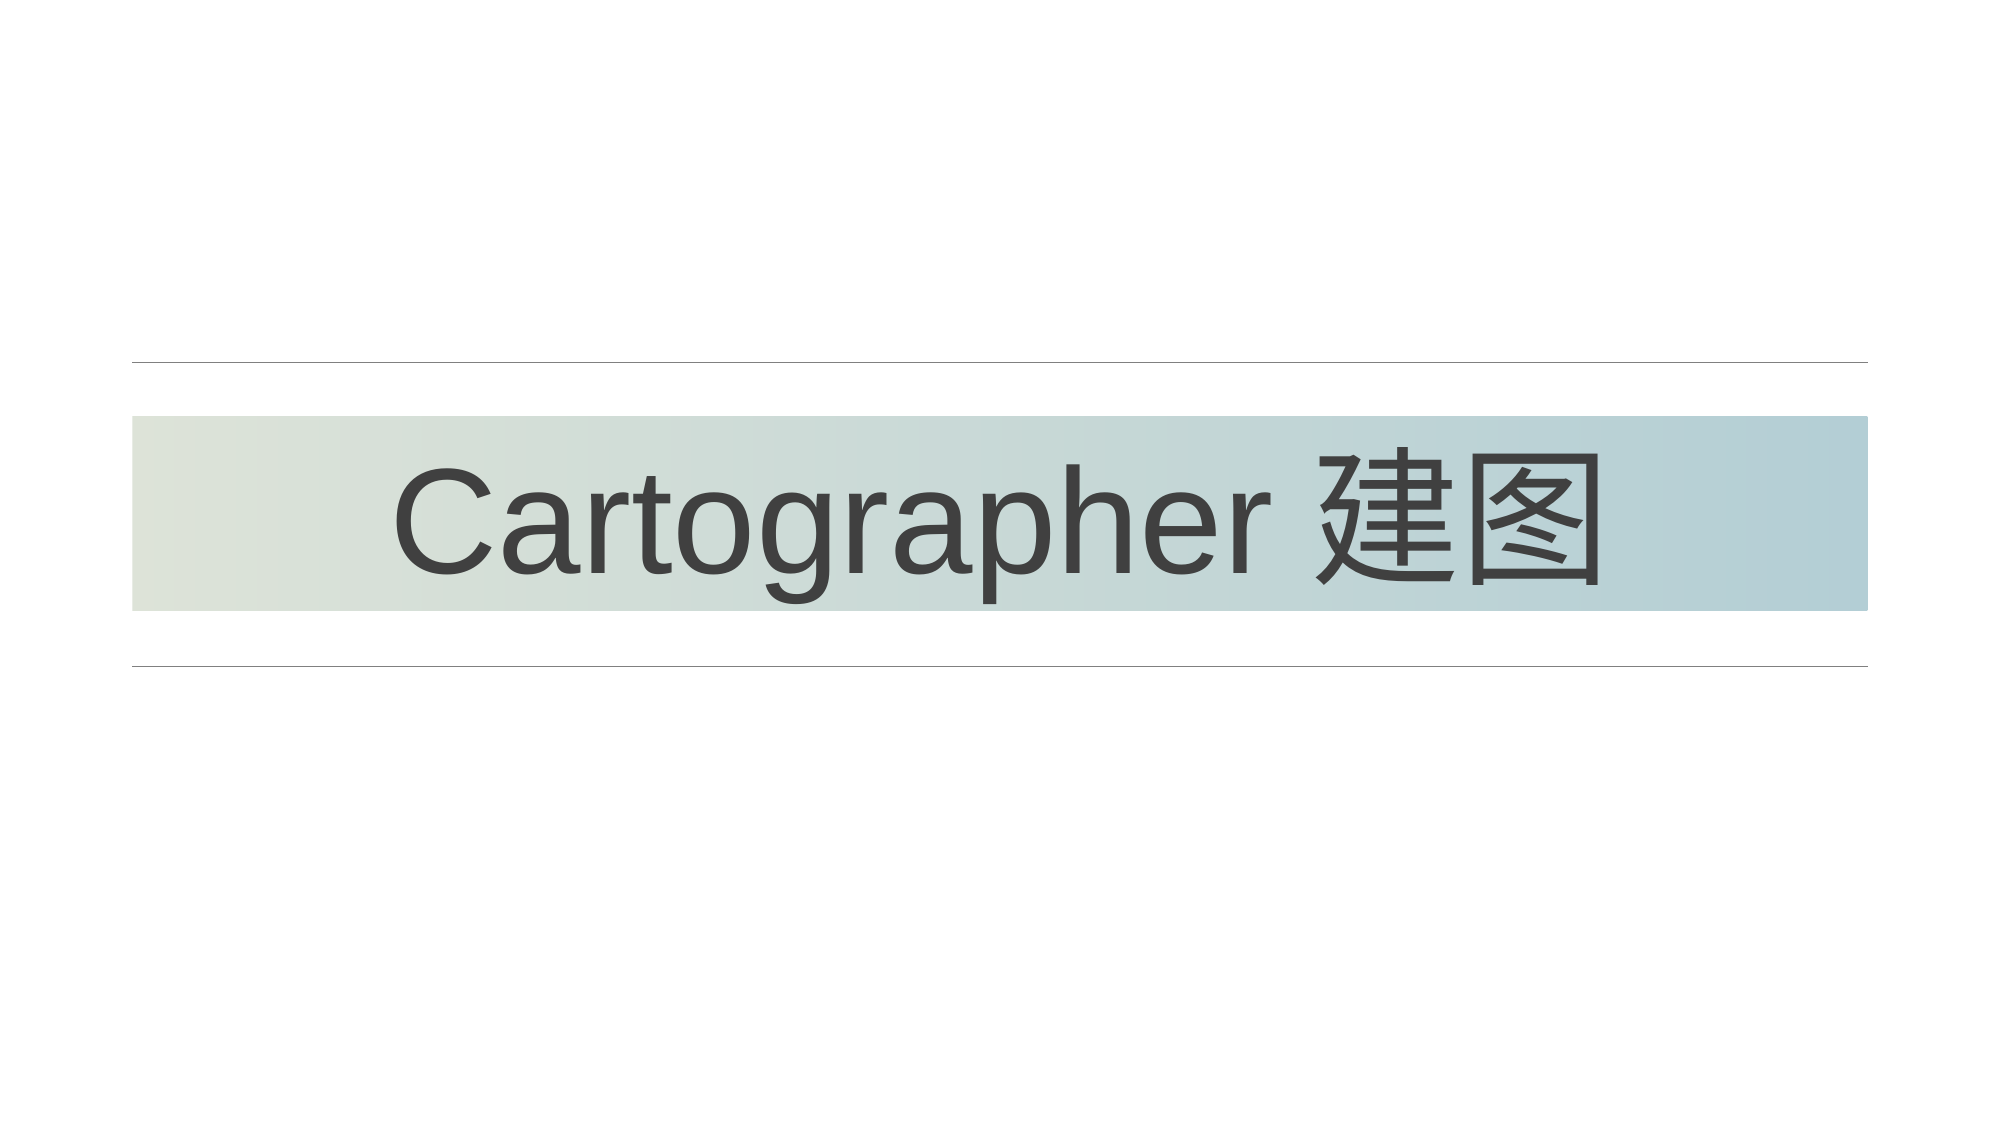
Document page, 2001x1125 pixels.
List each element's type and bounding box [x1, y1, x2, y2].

text_box [132, 362, 1868, 667]
